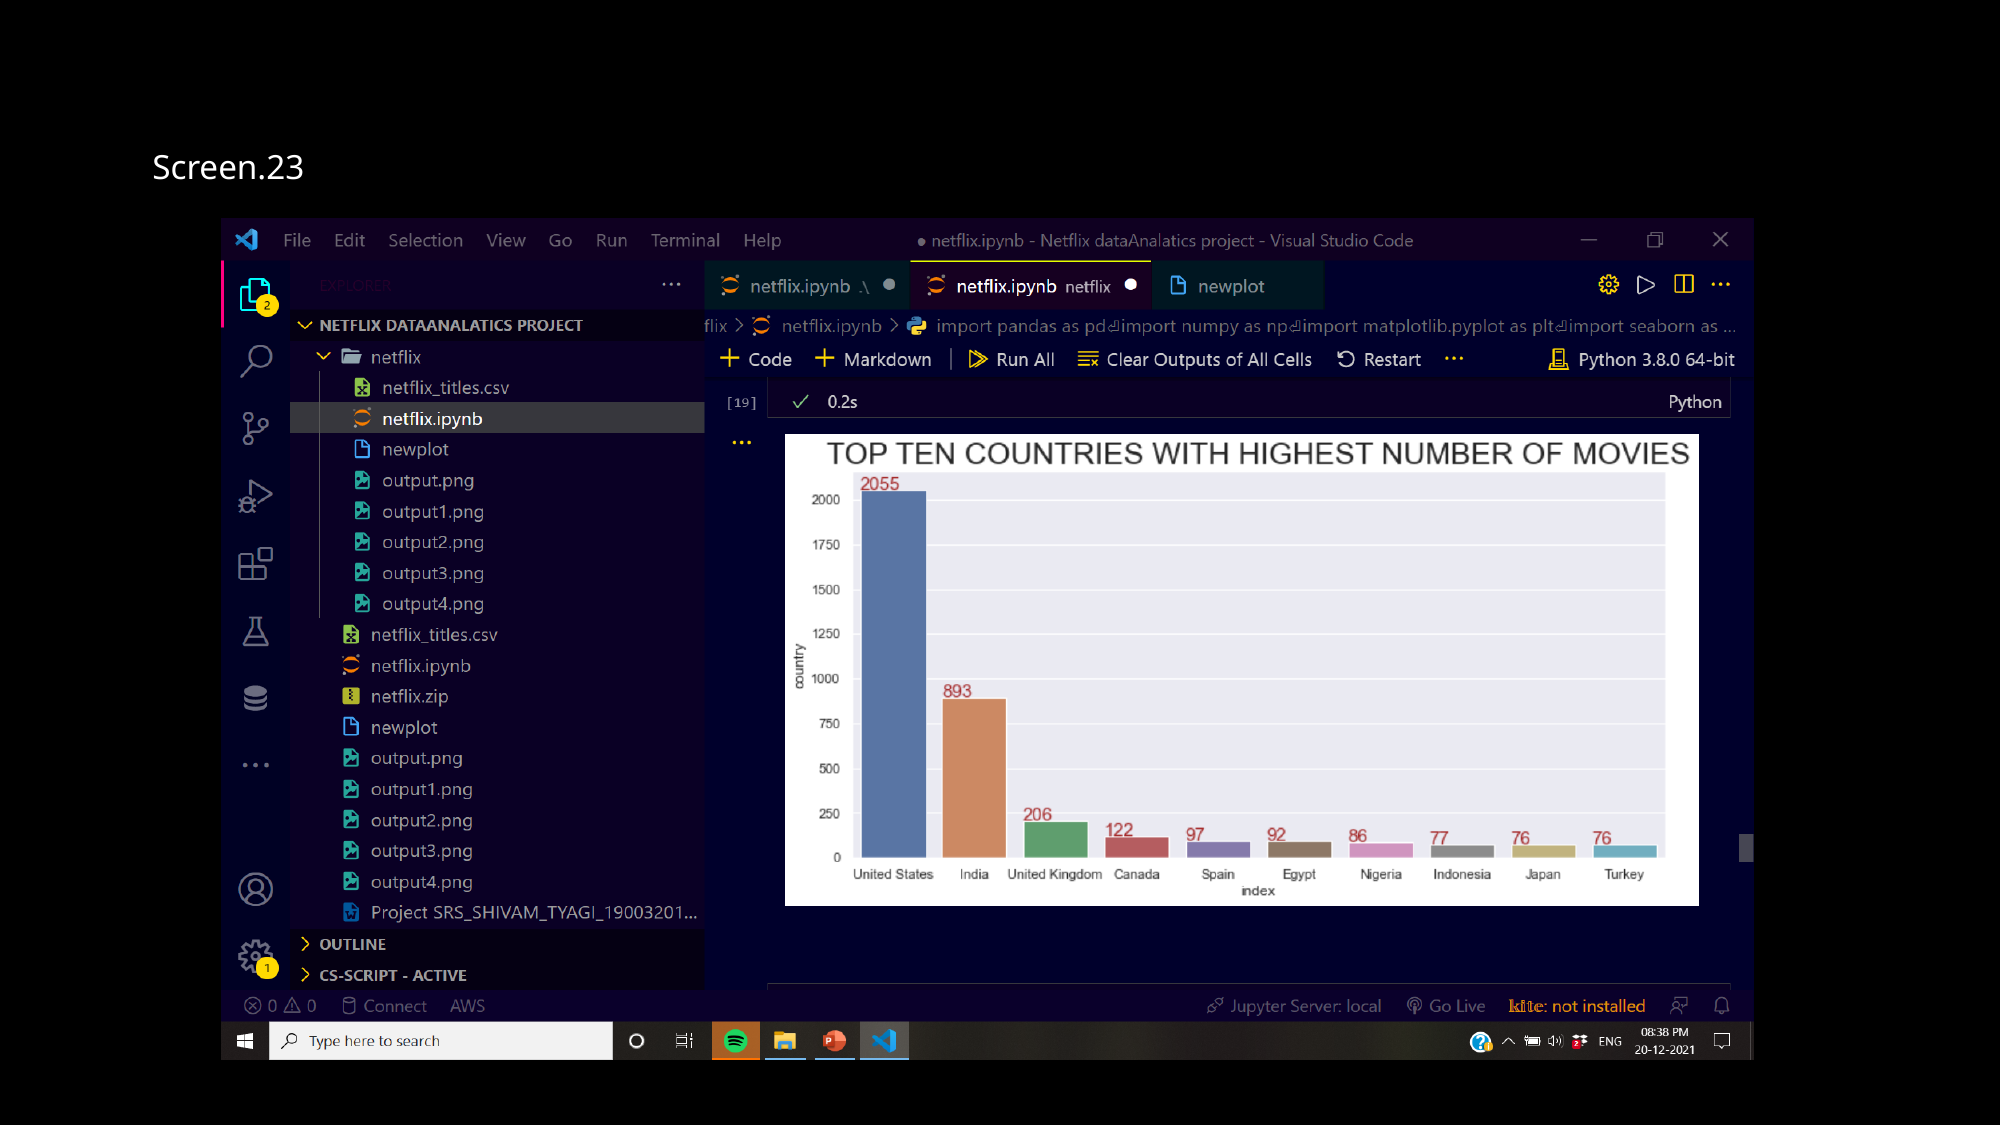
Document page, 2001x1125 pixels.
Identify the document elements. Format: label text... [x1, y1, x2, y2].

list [221, 218, 1754, 1060]
title Screen.23 [137, 59, 1863, 278]
